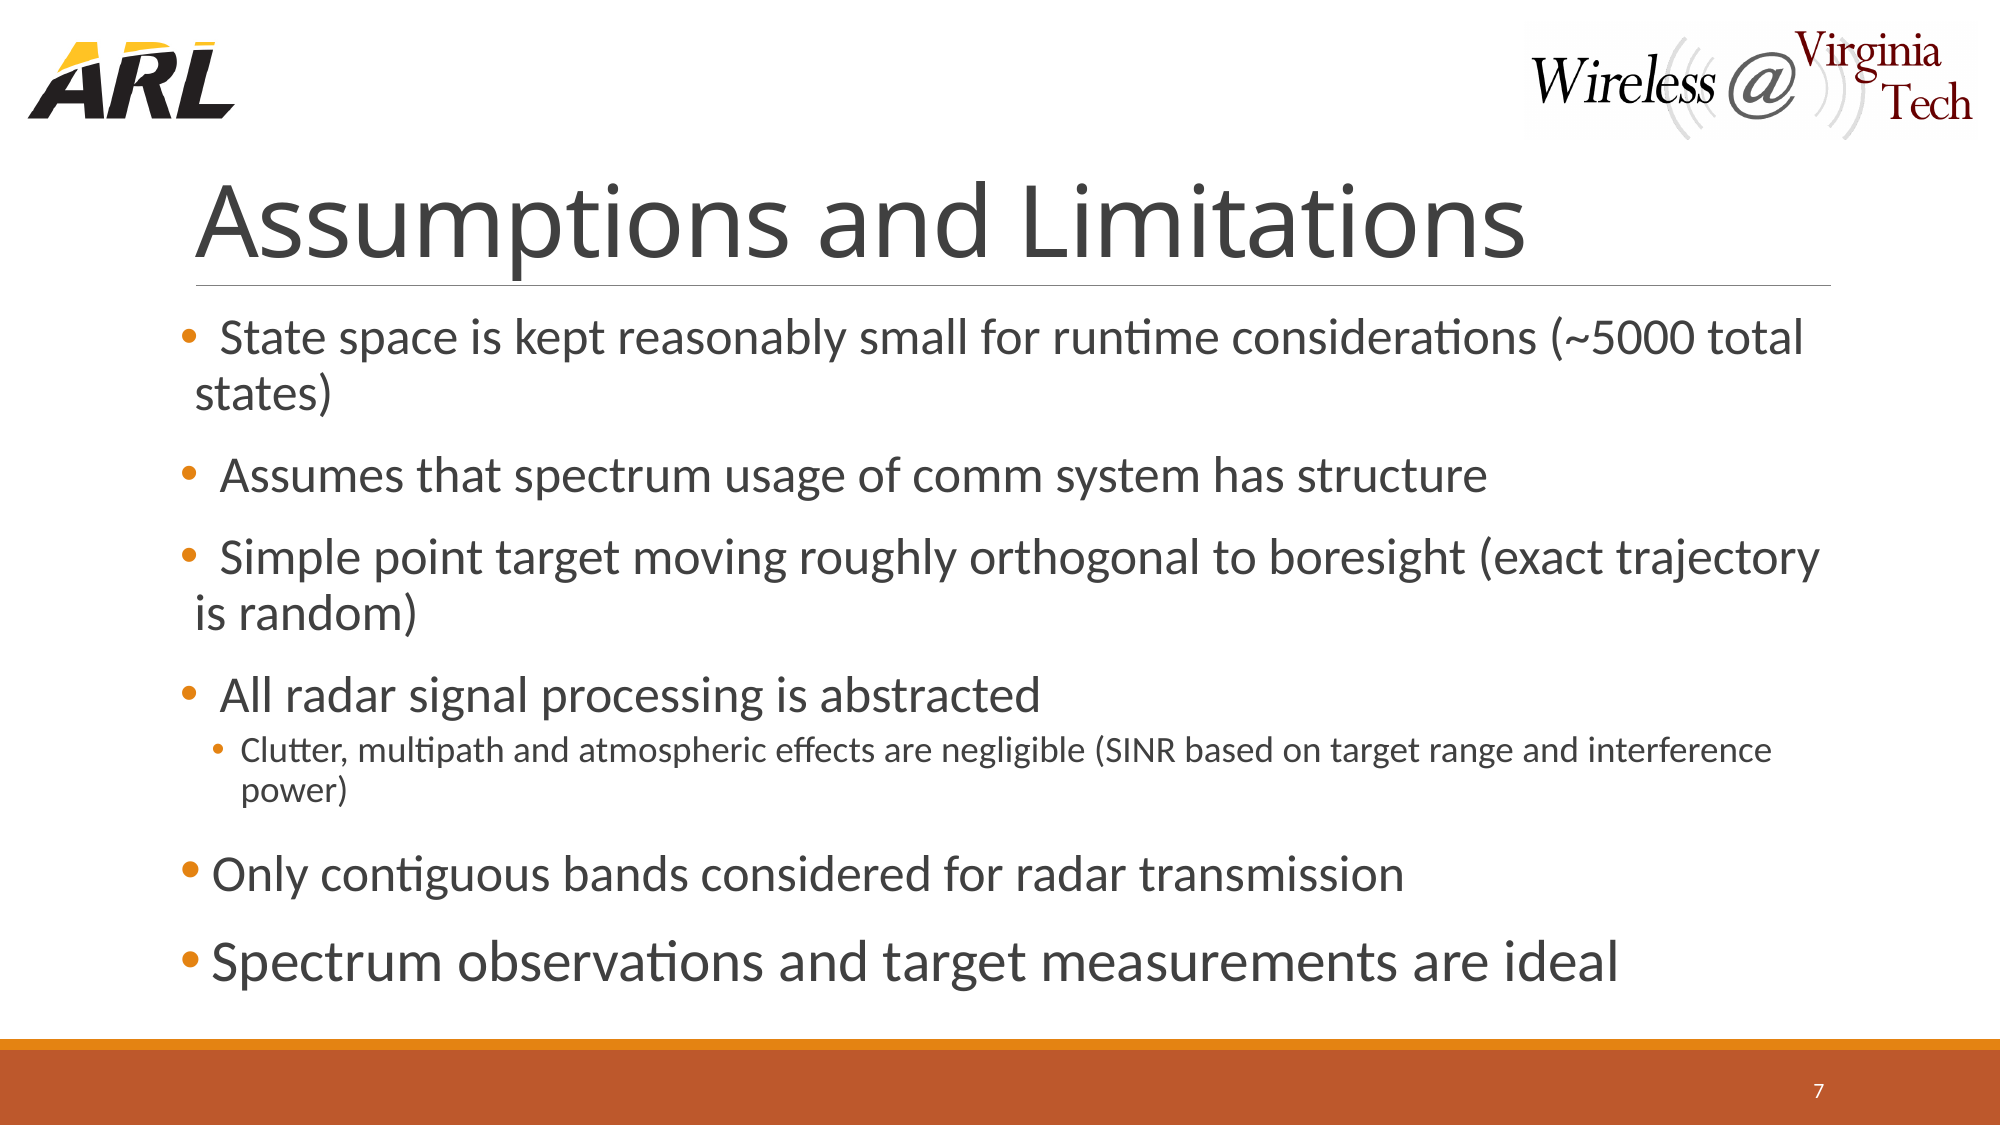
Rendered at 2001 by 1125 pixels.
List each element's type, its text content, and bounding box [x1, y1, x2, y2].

slide_number 7 [1624, 1059, 1840, 1120]
title Assumptions and Limitations [180, 47, 1830, 285]
picture [1523, 20, 1979, 140]
list State space is kept reasonably small for runtime considerations (~5000 total states) Assumes that spectrum usage of comm system has structure Simple point target moving roughly orthogonal to boresight (exact trajectory is random) All radar signal processing is abstracted Clutter, multipath and atmospheric effects are negligible (SINR based on target range and interference power) Only contiguous bands considered for radar transmission Spectrum observations and target measurements are ideal [180, 302, 1830, 1004]
picture [0, 1, 263, 160]
